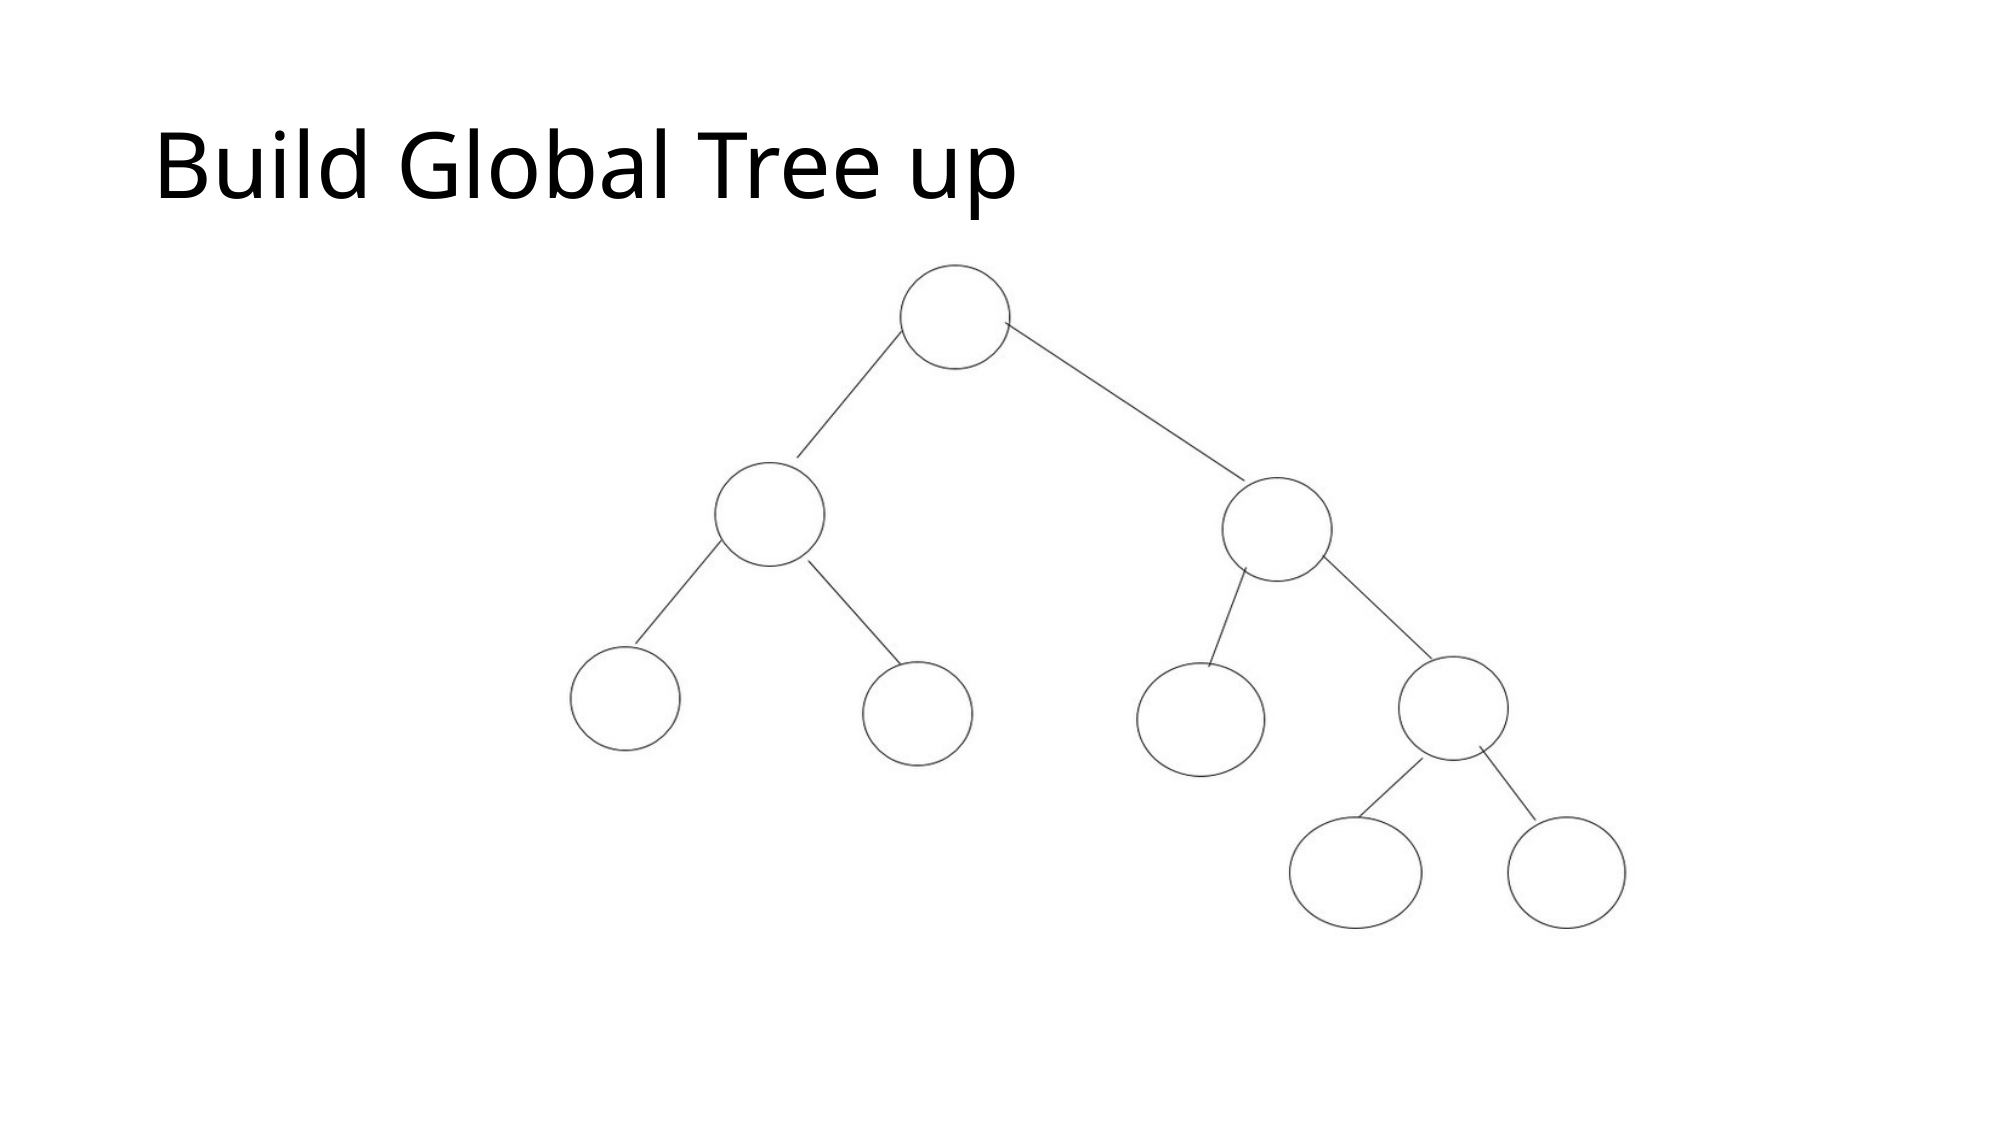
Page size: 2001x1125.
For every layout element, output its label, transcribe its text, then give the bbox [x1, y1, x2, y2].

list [287, 238, 1743, 1014]
title Build Global Tree up [137, 59, 1863, 278]
